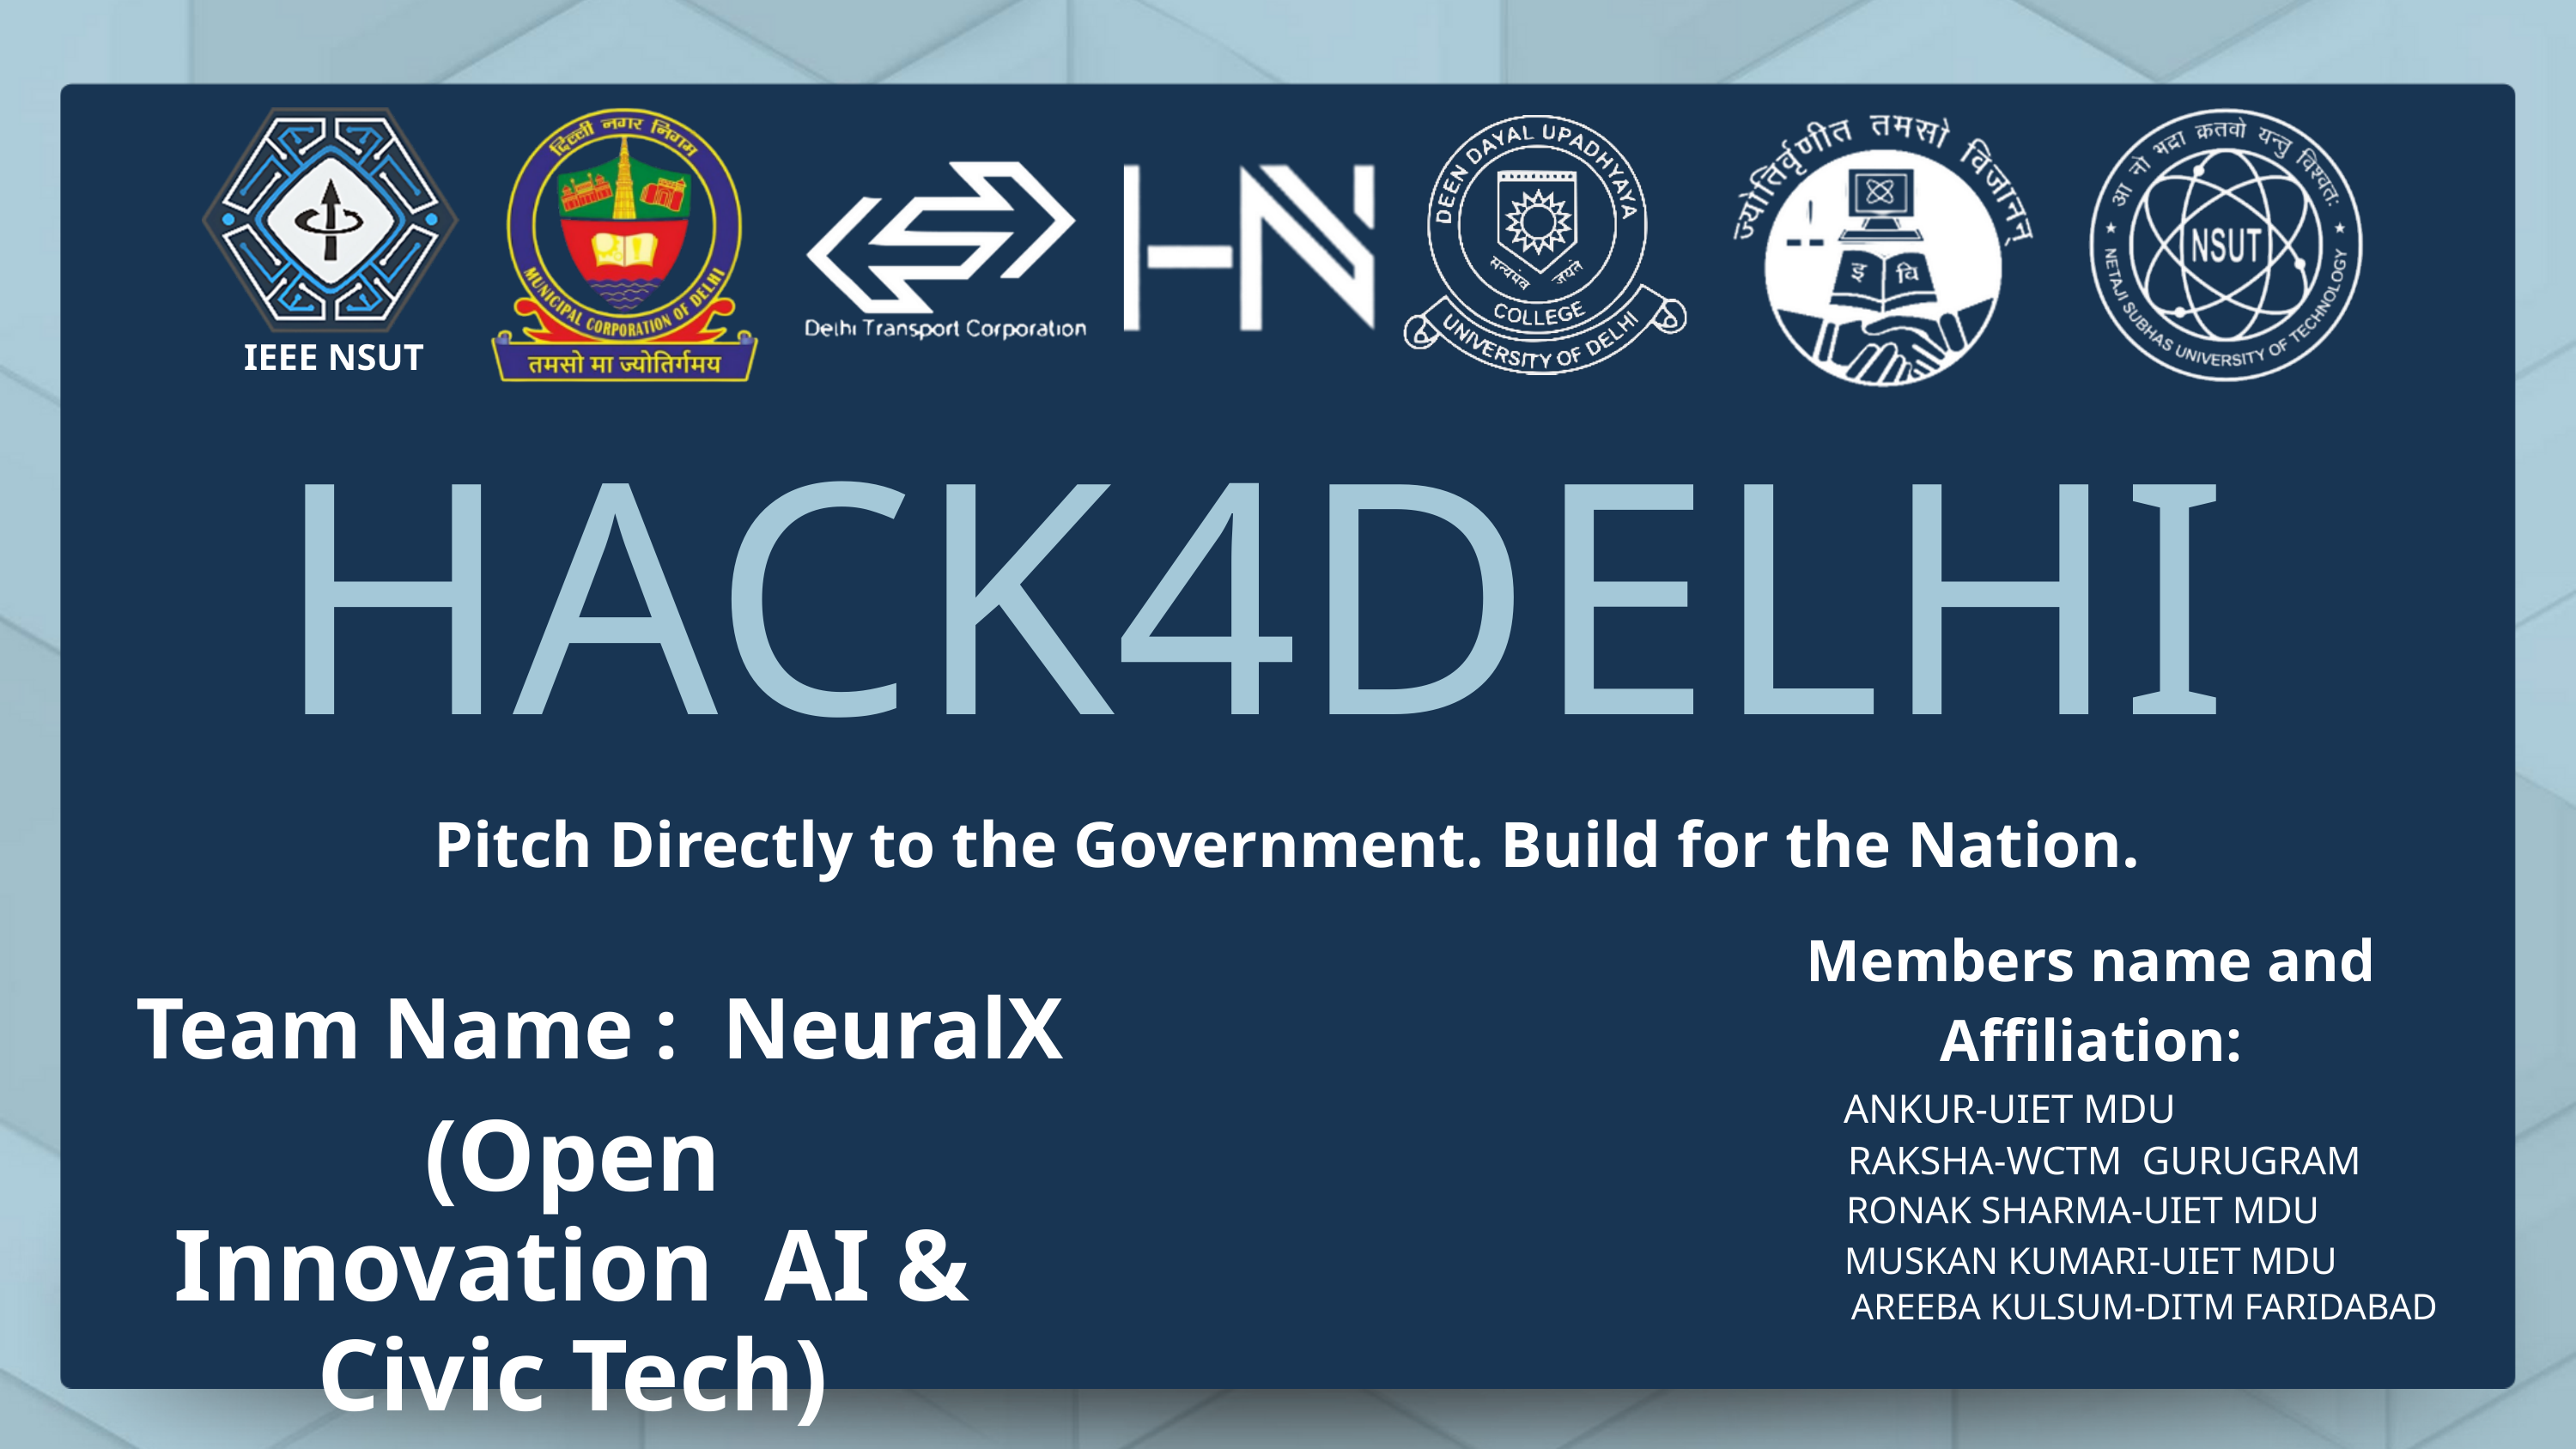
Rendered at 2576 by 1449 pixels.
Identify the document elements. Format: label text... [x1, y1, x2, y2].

text_box [0, 1120, 2562, 1449]
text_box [483, 104, 765, 386]
text_box AREEBA KULSUM-DITM FARIDABAD [1839, 1276, 2449, 1327]
text_box [1123, 153, 1381, 337]
text_box IEEE NSUT [216, 325, 453, 379]
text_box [1403, 114, 1687, 375]
text_box HACK4DELHI [274, 476, 2231, 779]
text_box [795, 142, 1084, 334]
text_box RAKSHA-WCTM GURUGRAM [1839, 1128, 2370, 1183]
text_box Team Name : NeuralX [114, 955, 1084, 1076]
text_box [2076, 96, 2375, 394]
text_box [791, 303, 1104, 348]
text_box ANKUR-UIET MDU [1839, 1076, 2180, 1128]
text_box Members name and Affiliation: [1667, 912, 2516, 1073]
text_box Pitch Directly to the Government. Build for the Nation. [381, 792, 2195, 881]
text_box [1710, 98, 2054, 392]
text_box [60, 59, 2516, 1389]
text_box RONAK SHARMA-UIET MDU [1839, 1179, 2326, 1229]
text_box (Open Innovation AI & Civic Tech) [144, 1100, 1000, 1431]
text_box MUSKAN KUMARI-UIET MDU [1839, 1229, 2343, 1276]
text_box [201, 107, 460, 334]
text_box [0, 0, 2576, 1449]
